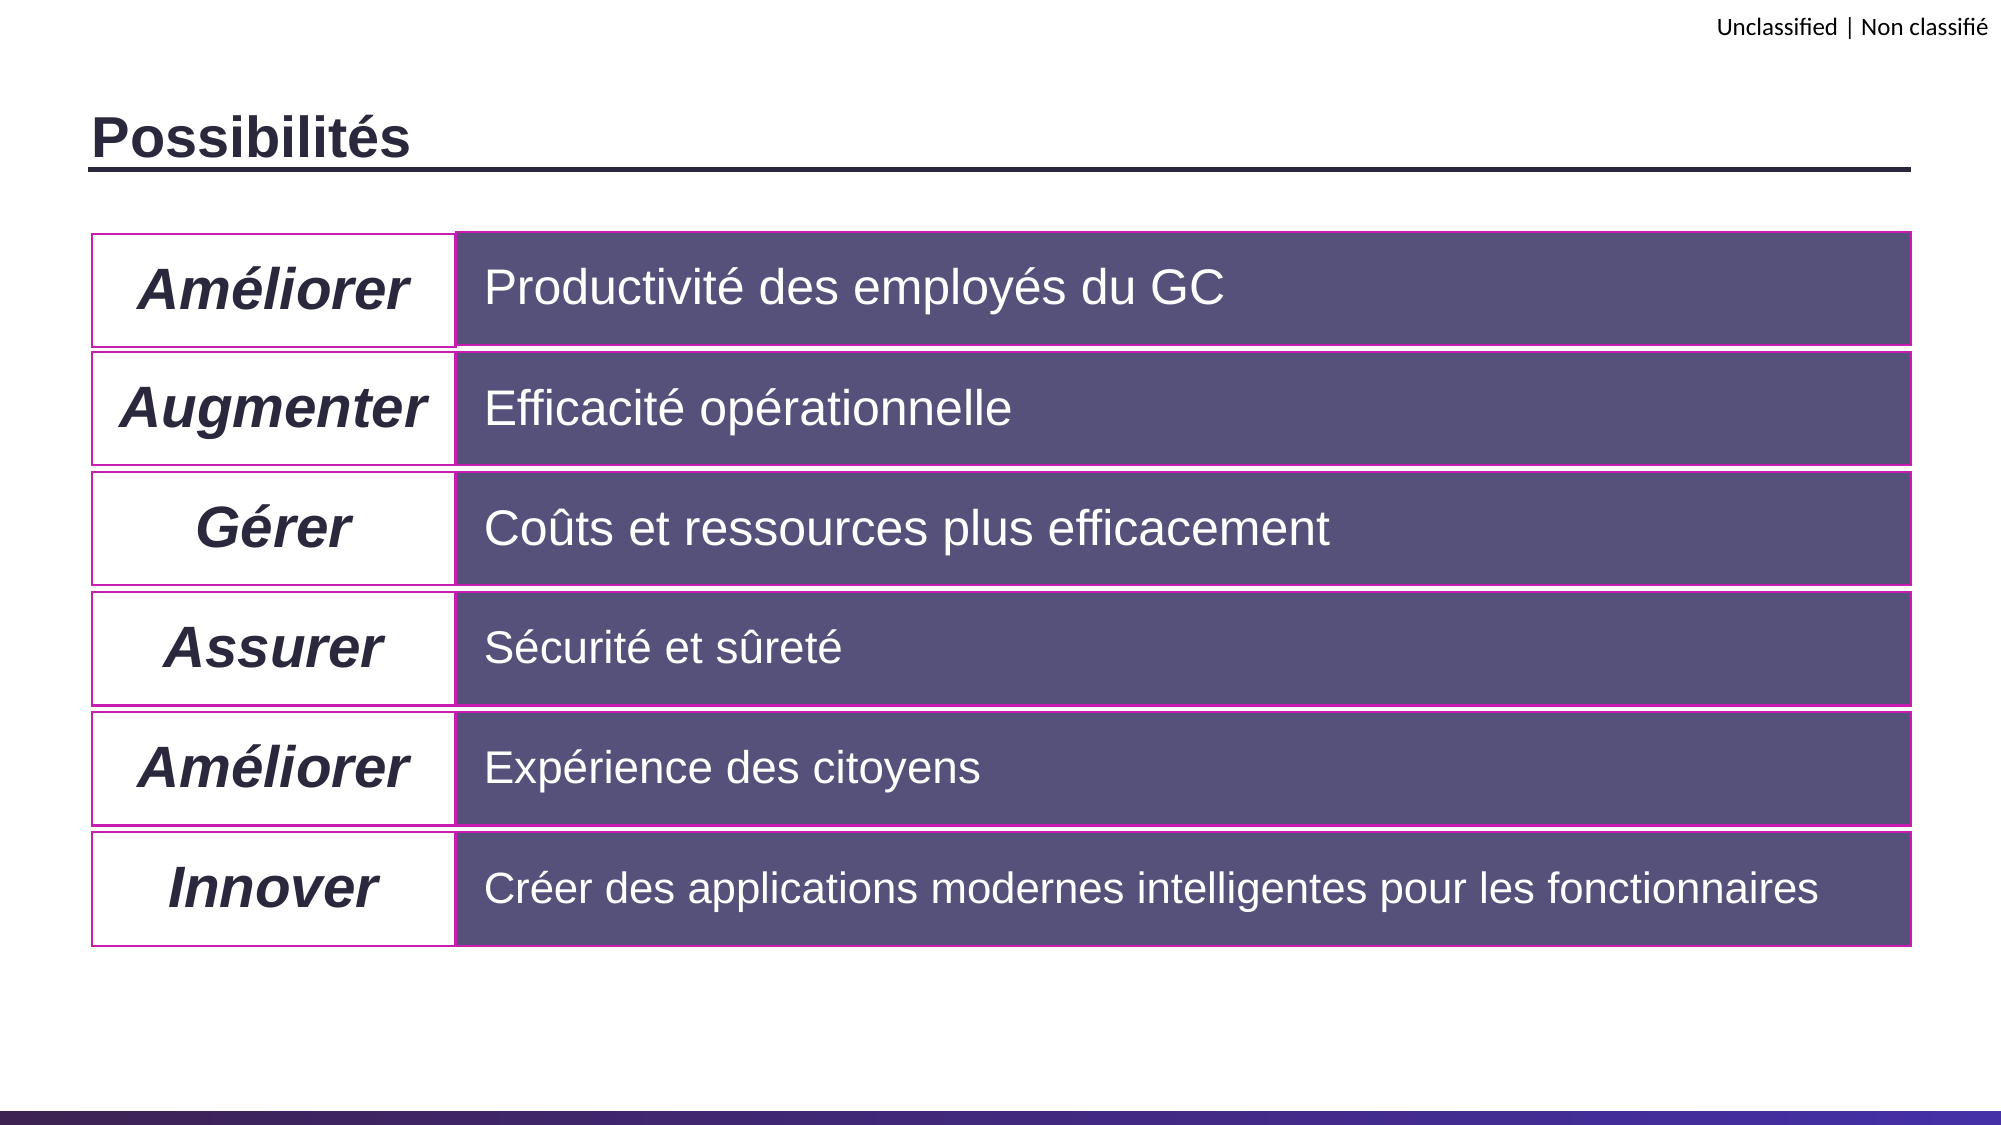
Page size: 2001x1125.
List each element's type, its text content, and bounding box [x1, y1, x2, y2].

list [91, 231, 1912, 946]
title Possibilités [91, 86, 956, 170]
